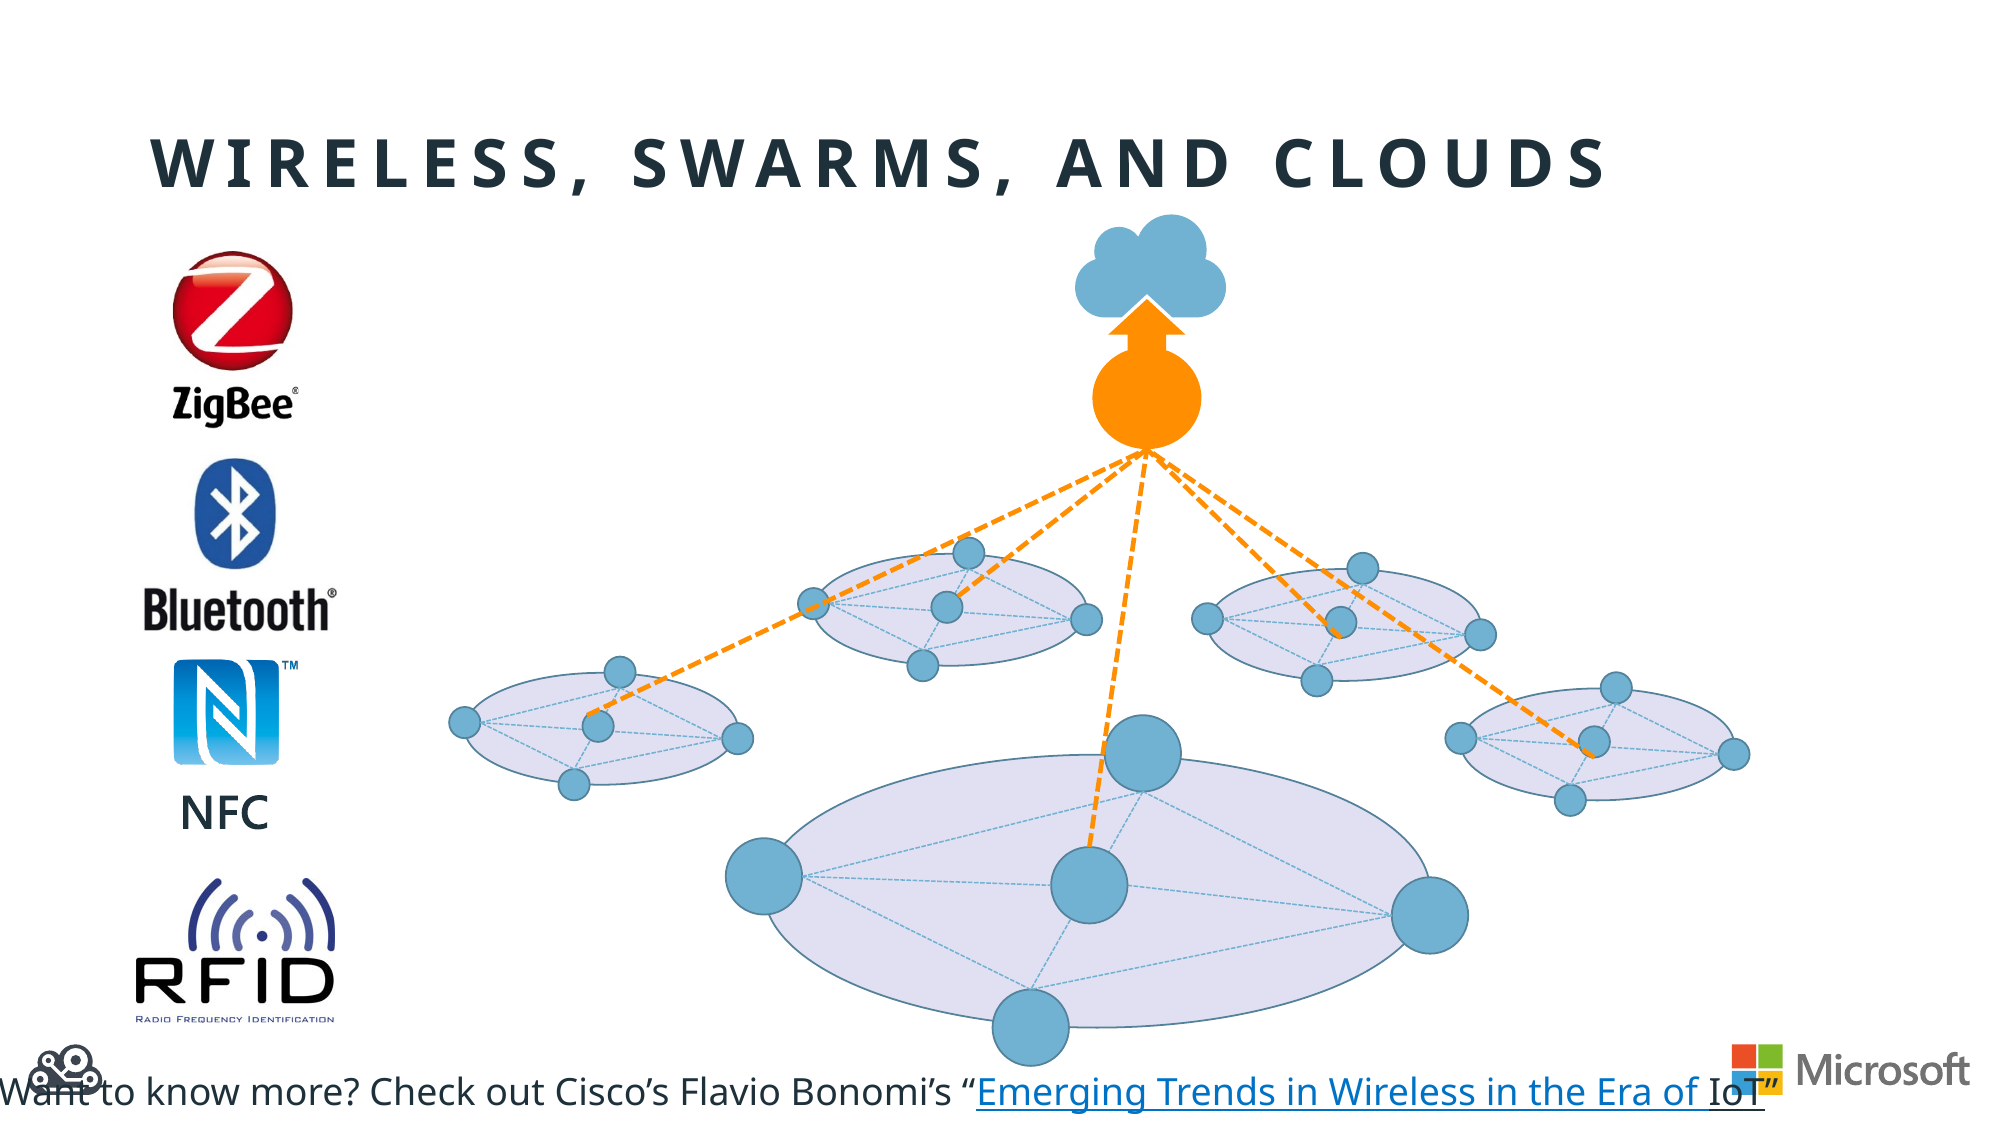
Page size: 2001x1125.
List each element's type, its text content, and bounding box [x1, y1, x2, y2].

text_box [801, 886, 1030, 990]
text_box [991, 990, 1070, 1060]
text_box [792, 848, 801, 861]
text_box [1595, 671, 1750, 817]
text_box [586, 214, 1595, 848]
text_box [170, 656, 301, 830]
text_box [724, 848, 801, 916]
picture [134, 454, 337, 633]
text_box [1393, 876, 1470, 955]
picture [136, 878, 335, 1023]
text_box [865, 990, 1017, 1022]
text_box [801, 876, 1052, 886]
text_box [1144, 848, 1393, 884]
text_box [801, 848, 1030, 876]
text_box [1144, 916, 1393, 990]
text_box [1127, 884, 1393, 916]
title wireless, SWARMS, and CLOUDS [135, 57, 1945, 275]
text_box Want to know more? Check out Cisco’s Flavio Bonomi’s “Emerging Trends in Wireless in the Era of IoT” [0, 1060, 1794, 1125]
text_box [1030, 848, 1144, 990]
picture [172, 251, 299, 431]
text_box [1393, 848, 1429, 900]
text_box [1393, 931, 1404, 955]
text_box [768, 892, 801, 955]
text_box [1045, 990, 1330, 1029]
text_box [448, 656, 586, 801]
